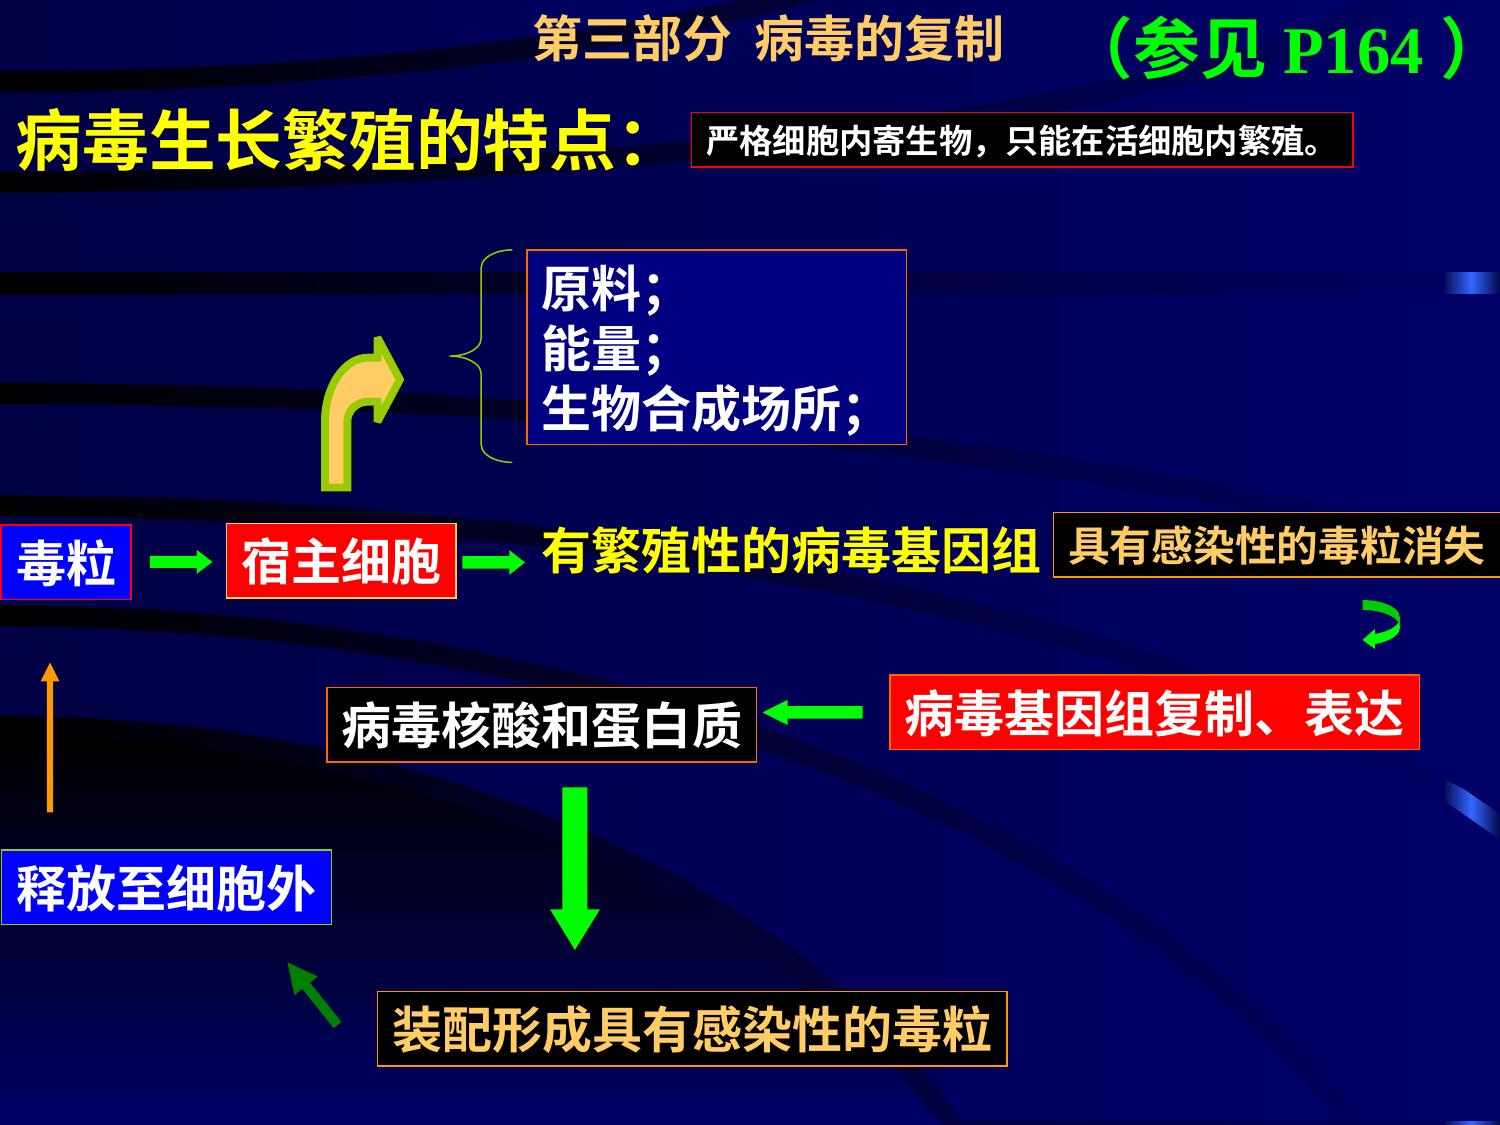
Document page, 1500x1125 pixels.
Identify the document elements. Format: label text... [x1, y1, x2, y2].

text_box 具有感染性的毒粒消失 [1053, 512, 1500, 578]
text_box [762, 699, 863, 725]
text_box [449, 249, 513, 463]
text_box [1362, 600, 1401, 650]
text_box 装配形成具有感染性的毒粒 [377, 991, 1008, 1067]
text_box [43, 662, 57, 813]
text_box [149, 549, 213, 574]
text_box 第三部分 病毒的复制 [517, 0, 1020, 75]
text_box 病毒核酸和蛋白质 [327, 687, 757, 763]
text_box [287, 962, 338, 1026]
text_box （参见P164） [1052, 0, 1500, 95]
text_box 释放至细胞外 [1, 849, 332, 925]
text_box 严格细胞内寄生物，只能在活细胞内繁殖。 [691, 112, 1354, 168]
text_box 原料； 能量； 生物合成场所； [526, 249, 907, 445]
text_box [462, 549, 525, 575]
text_box [324, 337, 400, 488]
text_box 病毒生长繁殖的特点： [1, 91, 699, 187]
text_box 有繁殖性的病毒基因组 [526, 512, 1057, 588]
text_box 毒粒 [1, 524, 131, 600]
text_box [549, 787, 601, 950]
text_box 病毒基因组复制、表达 [889, 674, 1420, 750]
text_box 宿主细胞 [226, 523, 457, 599]
